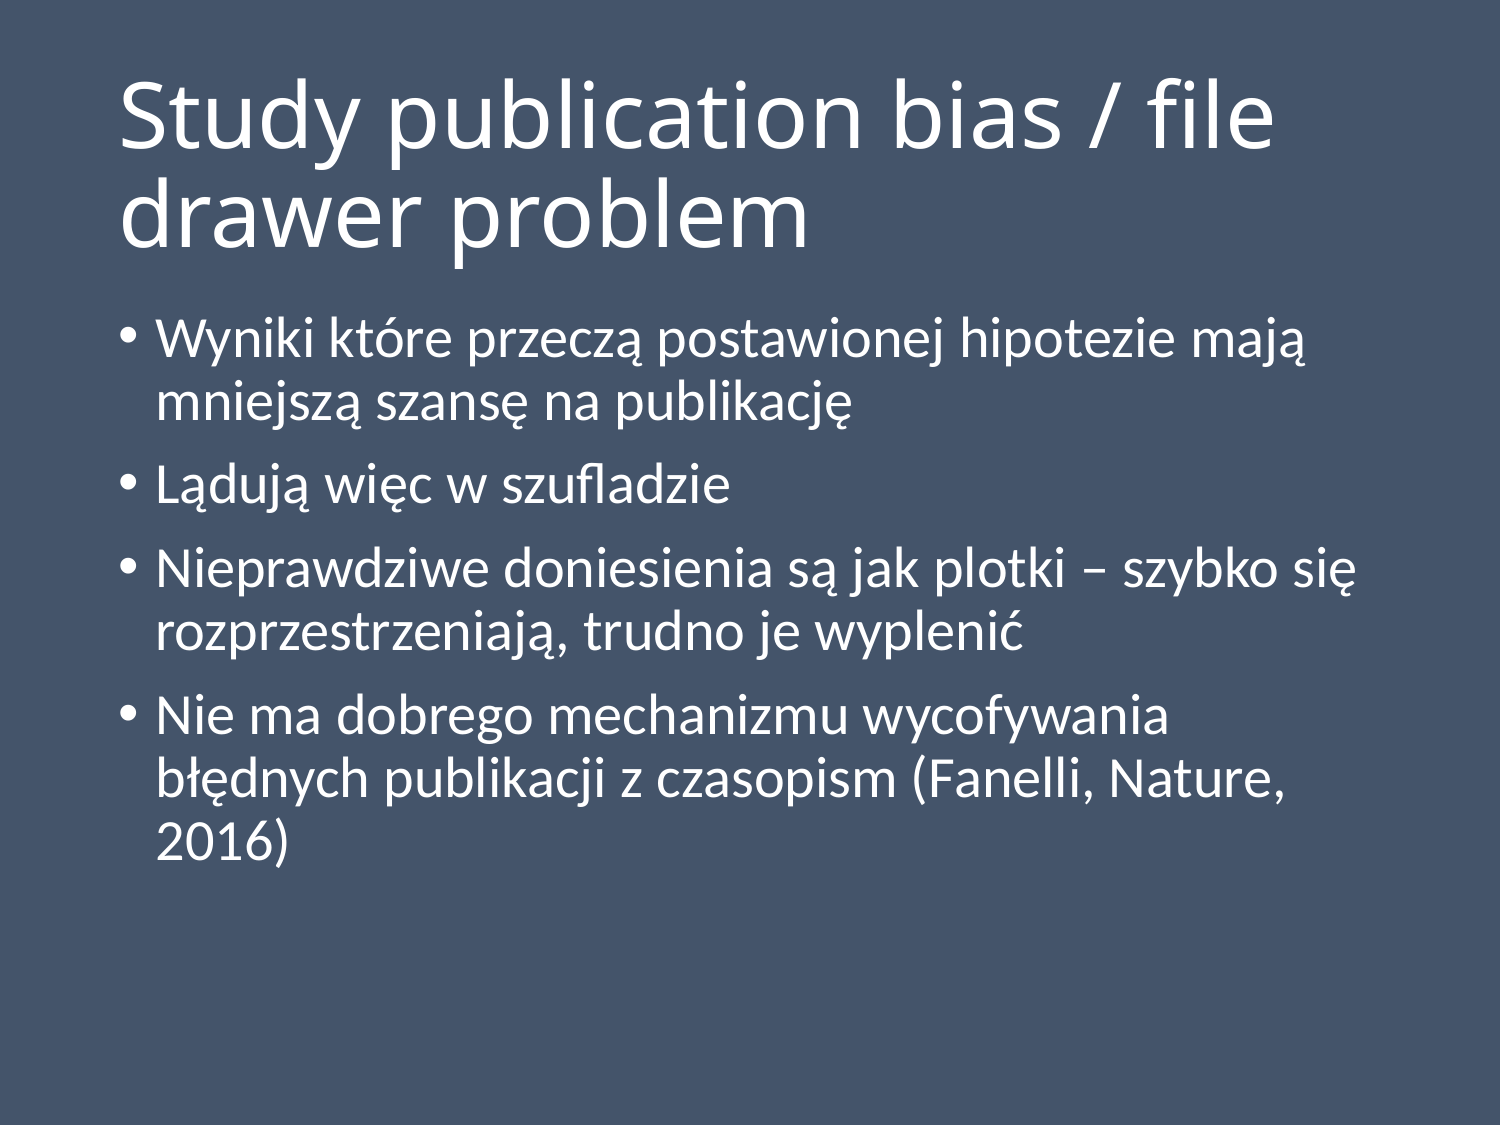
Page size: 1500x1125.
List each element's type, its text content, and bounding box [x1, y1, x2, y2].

title Study publication bias / file drawer problem [103, 59, 1397, 278]
list Wyniki które przeczą postawionej hipotezie mają mniejszą szansę na publikację Lądują więc w szufladzie Nieprawdziwe doniesienia są jak plotki – szybko się rozprzestrzeniają, trudno je wyplenić Nie ma dobrego mechanizmu wycofywania błędnych publikacji z czasopism (Fanelli, Nature, 2016) [103, 299, 1397, 1014]
